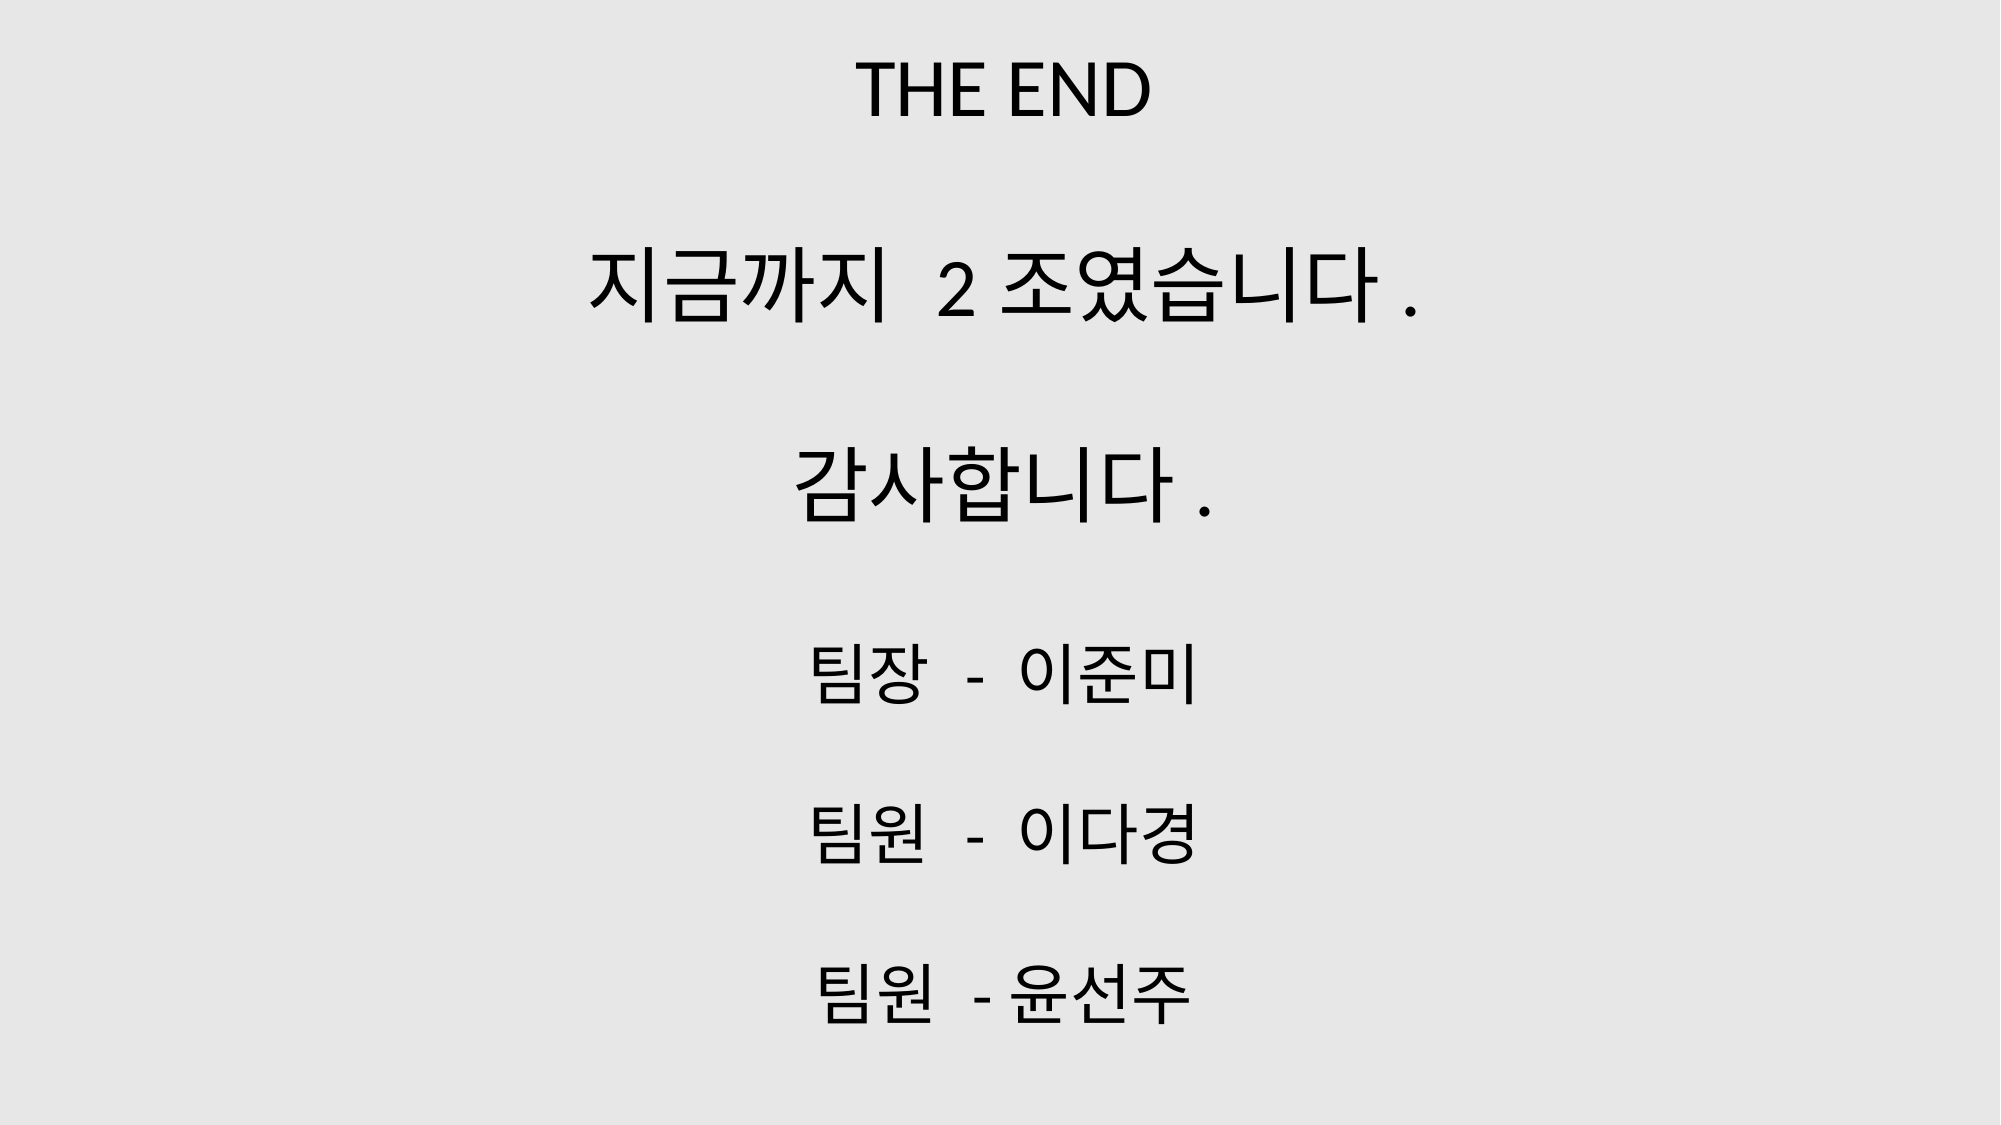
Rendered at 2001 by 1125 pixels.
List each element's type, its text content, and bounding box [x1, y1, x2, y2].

text_box THE END 지금까지 2조였습니다. 감사합니다. 팀장 - 이준미 팀원 - 이다경 팀원 -윤선주 [571, 25, 1437, 1041]
